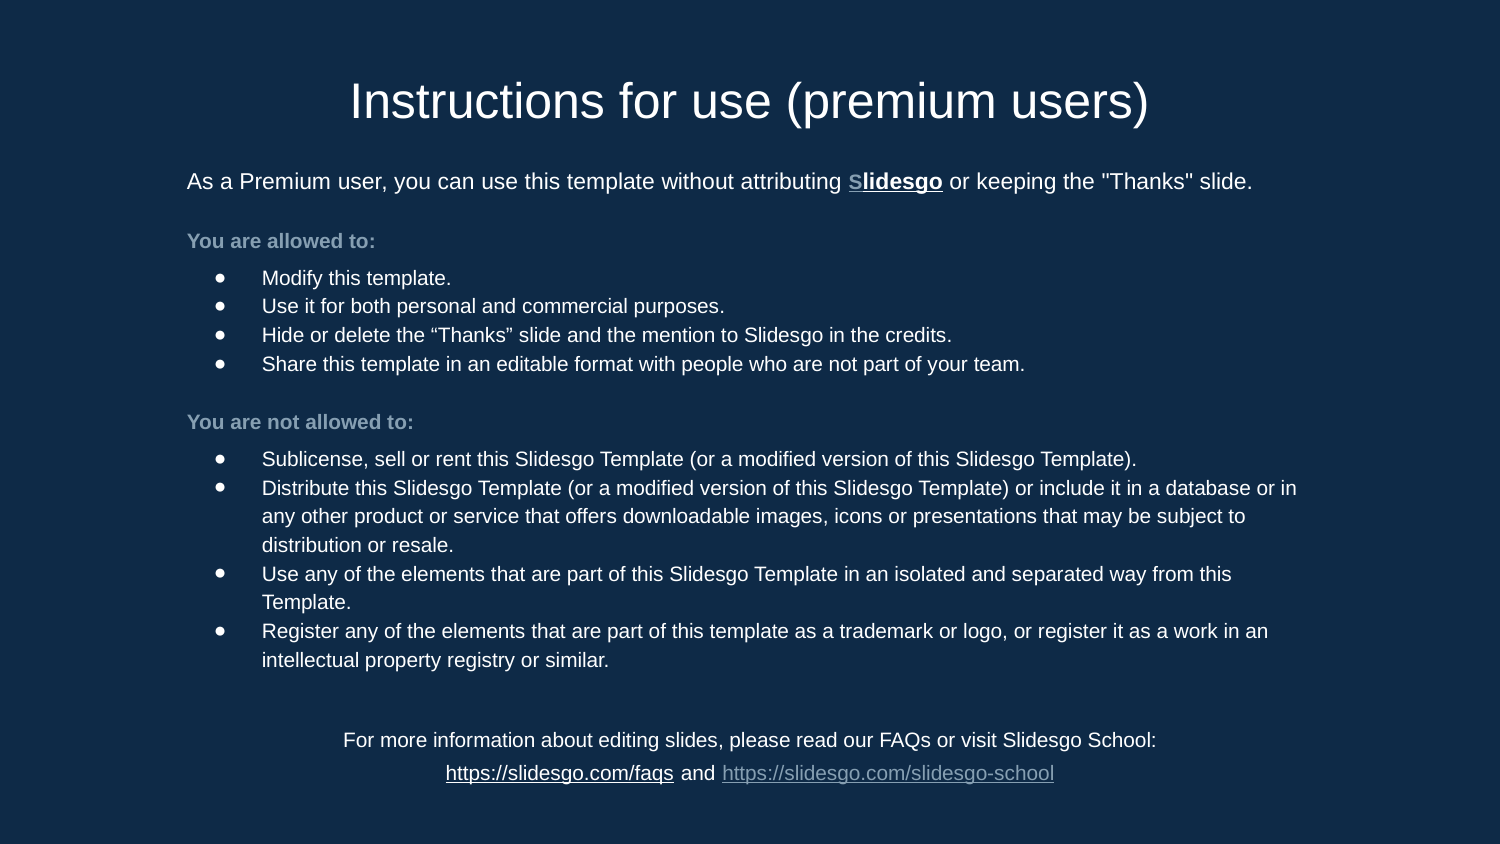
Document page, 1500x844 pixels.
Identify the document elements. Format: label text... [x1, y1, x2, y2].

text_box Instructions for use (premium users) [171, 53, 1328, 133]
text_box As a Premium user, you can use this template without attributing Slidesgo or keeping the "Thanks" slide. You are allowed to: Modify this template. Use it for both personal and commercial purposes. Hide or delete the “Thanks” slide and the mention to Slidesgo in the credits. Share this template in an editable format with people who are not part of your team. You are not allowed to: Sublicense, sell or rent this Slidesgo Template (or a modified version of this Slidesgo Template). Distribute this Slidesgo Template (or a modified version of this Slidesgo Template) or include it in a database or in any other product or service that offers downloadable images, icons or presentations that may be subject to distribution or resale. Use any of the elements that are part of this Slidesgo Template in an isolated and separated way from this Template. Register any of the elements that are part of this template as a trademark or logo, or register it as a work in an intellectual property registry or similar. [171, 148, 1328, 707]
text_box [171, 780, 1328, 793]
text_box For more information about editing slides, please read our FAQs or visit Slidesgo School: https://slidesgo.com/faqs and https://slidesgo.com/slidesgo-school [171, 707, 1328, 780]
